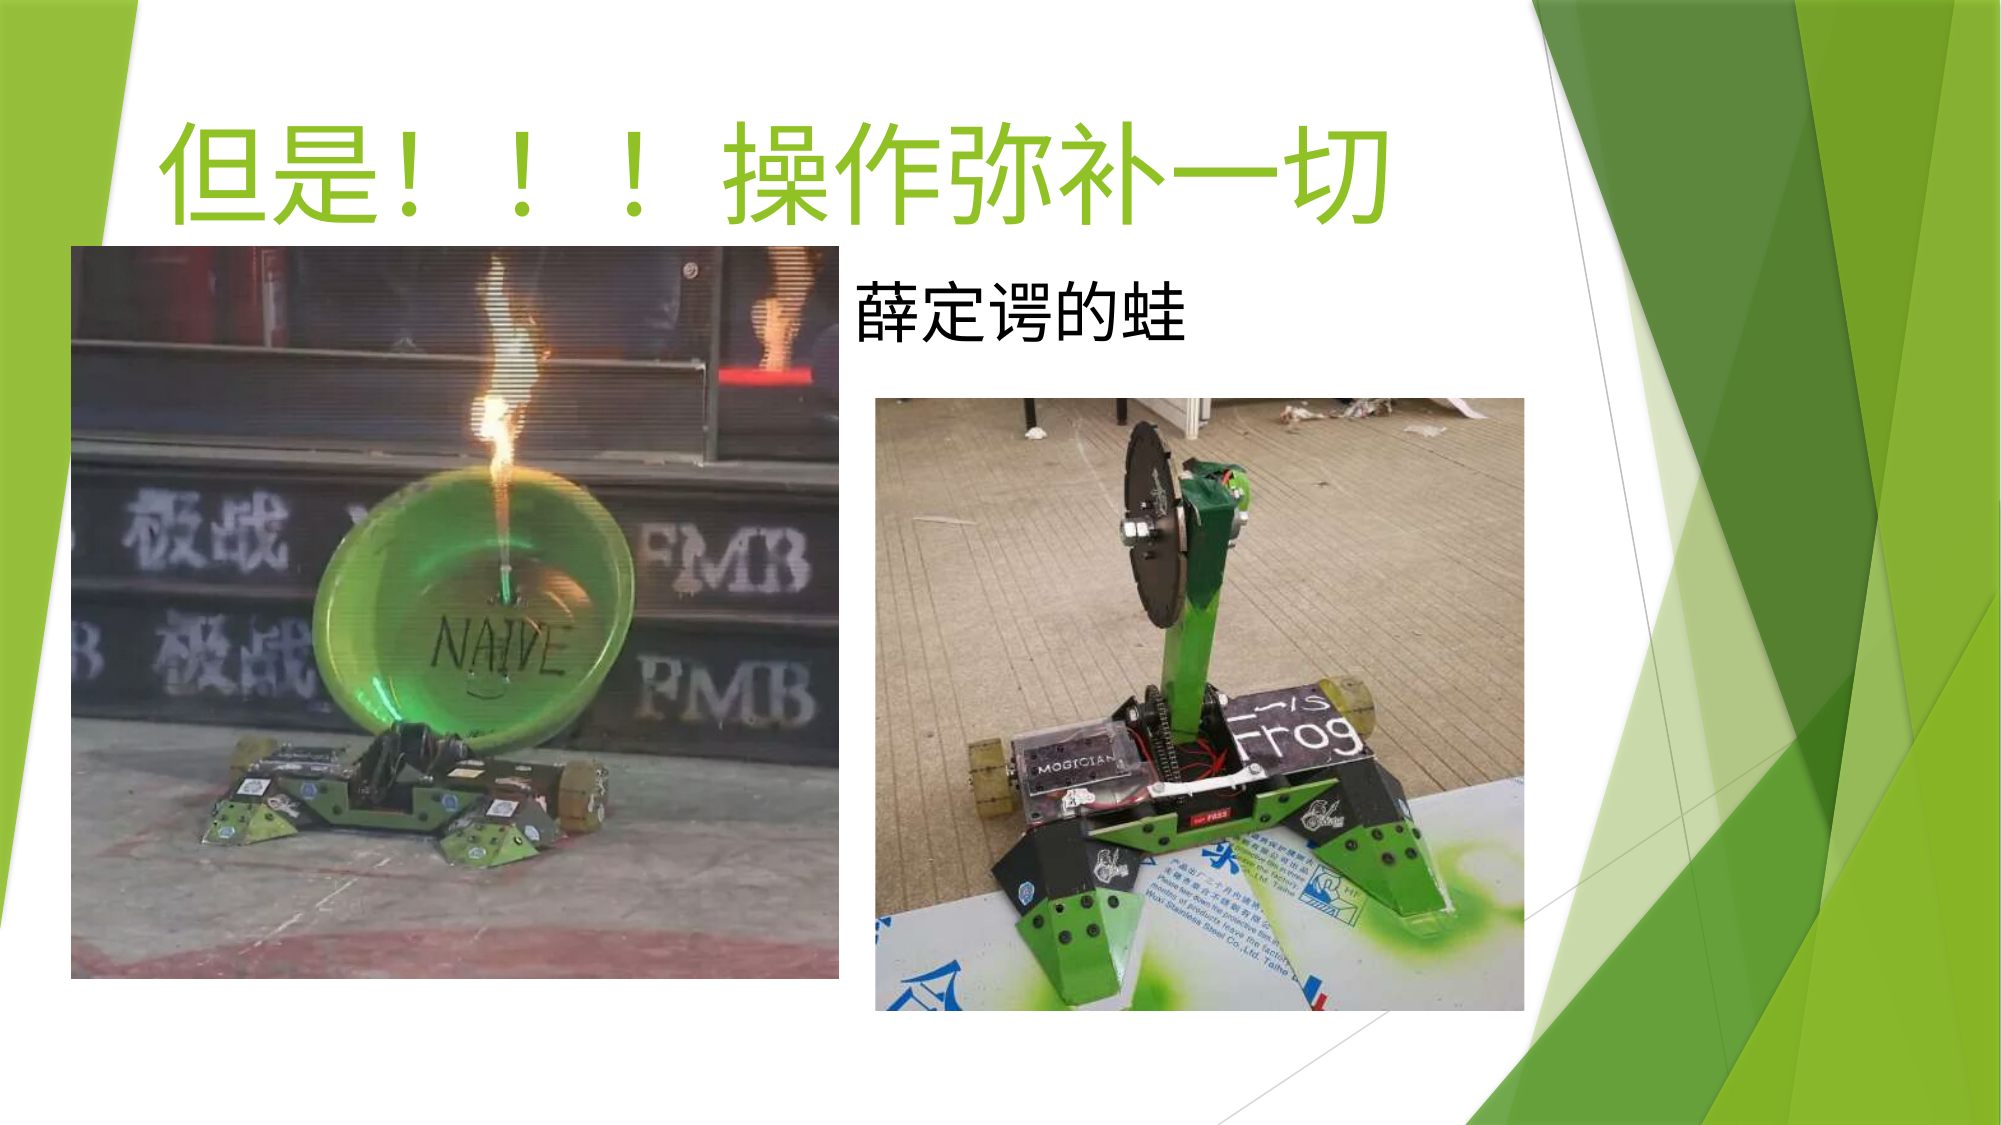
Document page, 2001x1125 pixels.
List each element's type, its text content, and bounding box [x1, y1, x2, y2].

picture [70, 246, 840, 979]
picture [874, 398, 1525, 1011]
text_box 薛定谔的蛙 [845, 263, 1386, 358]
title 但是！！！操作弥补一切 [138, 81, 1413, 247]
